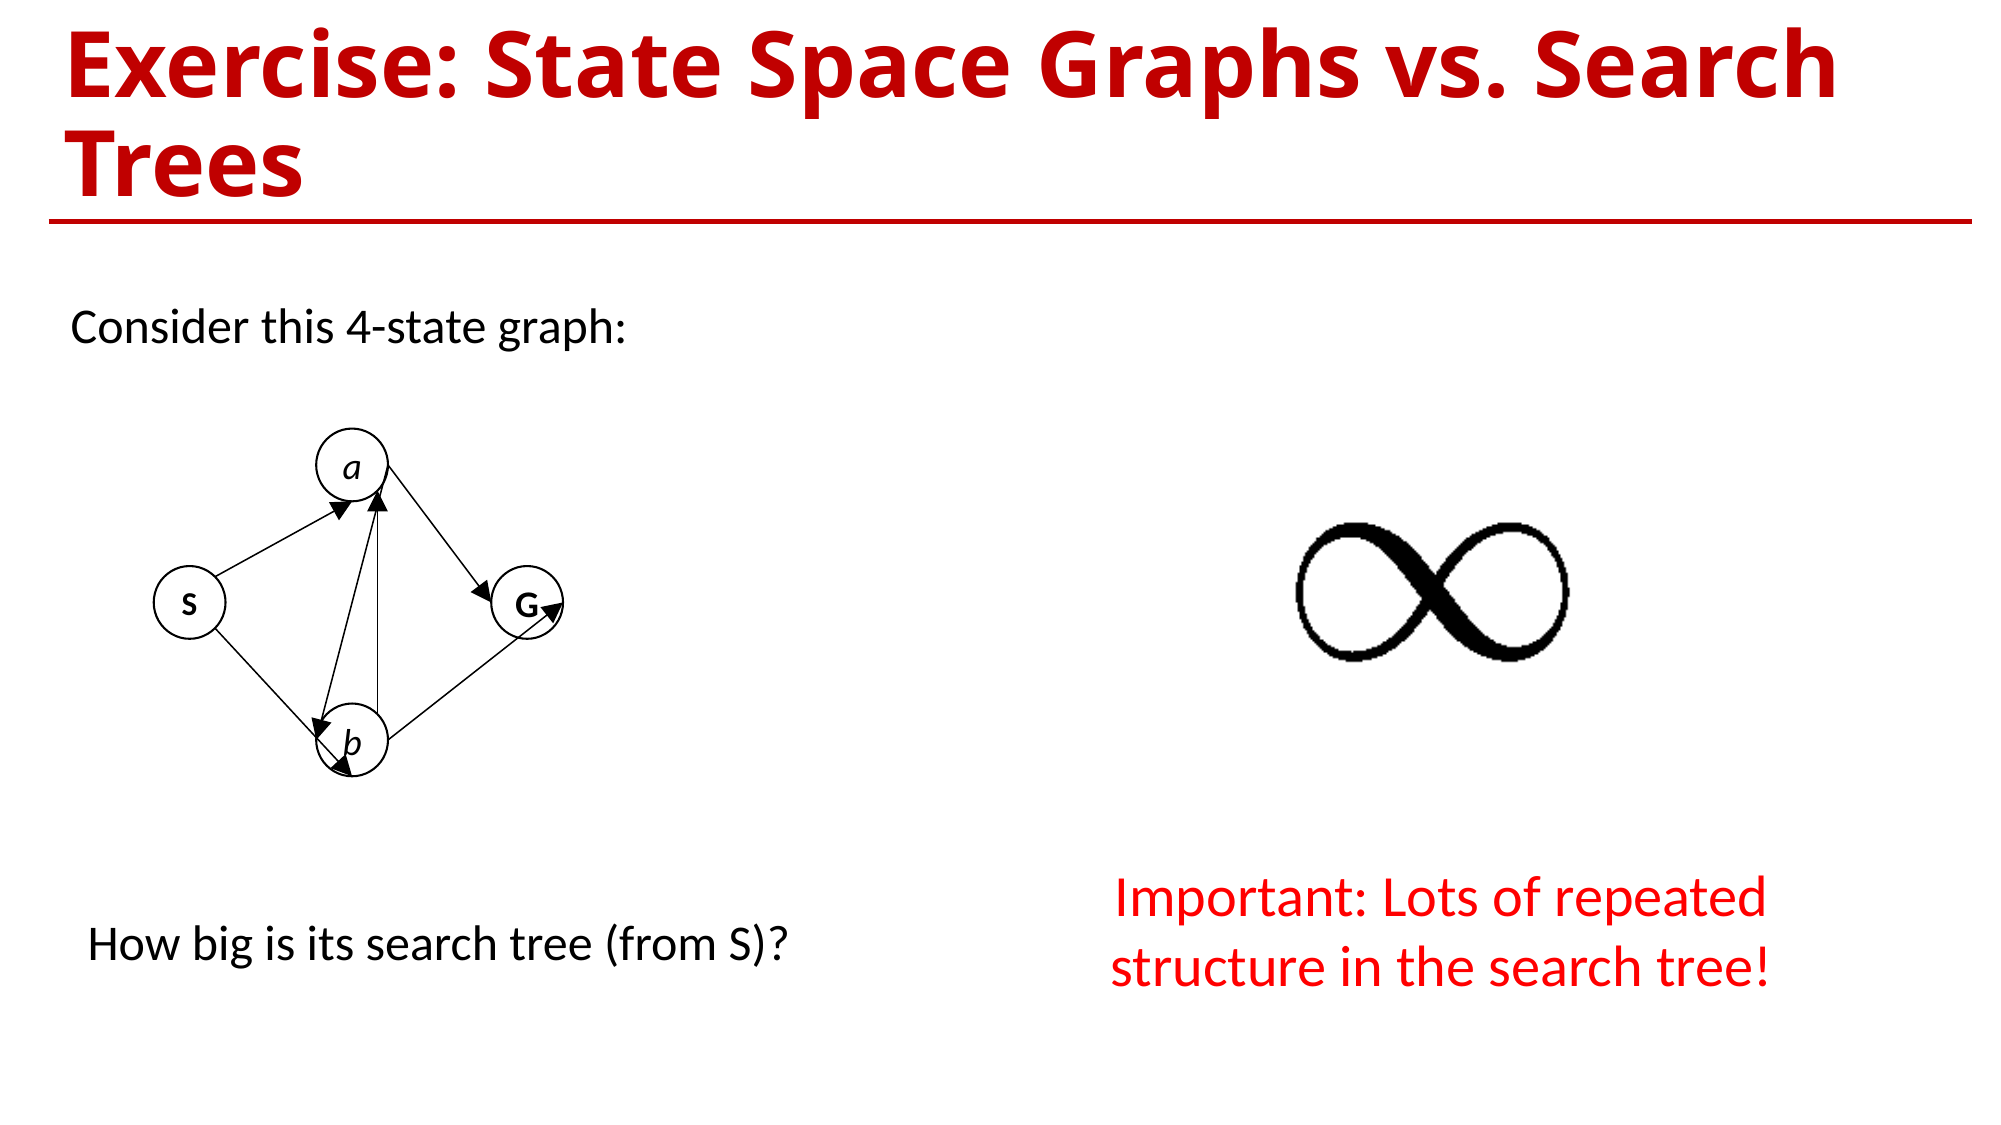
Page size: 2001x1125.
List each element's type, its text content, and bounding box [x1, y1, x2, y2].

picture [1287, 512, 1596, 666]
text_box Important: Lots of repeated structure in the search tree! [1067, 850, 1817, 1006]
text_box How big is its search tree (from S)? [72, 903, 910, 979]
text_box Consider this 4-state graph: [55, 285, 694, 361]
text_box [153, 428, 564, 777]
title Exercise: State Space Graphs vs. Search Trees [48, 41, 1972, 192]
